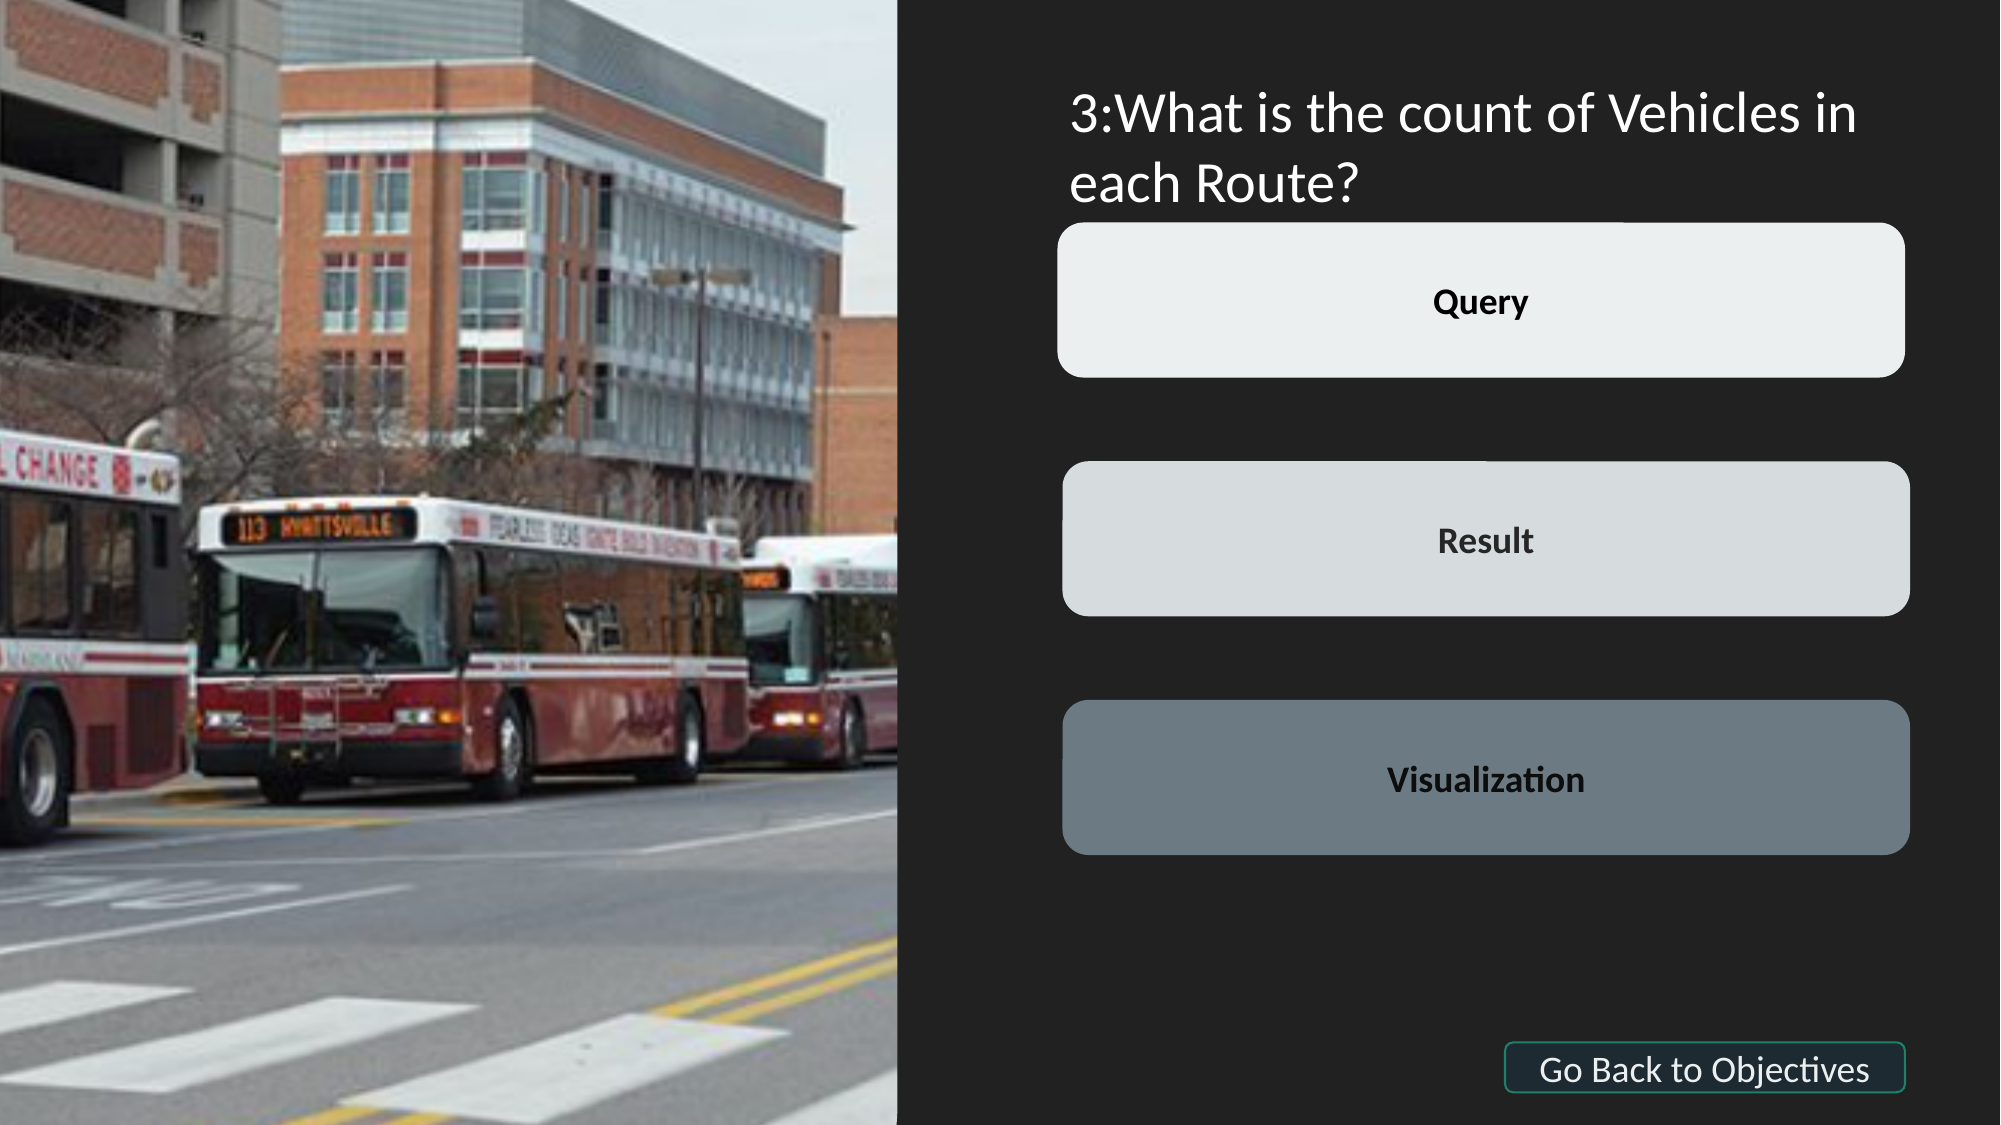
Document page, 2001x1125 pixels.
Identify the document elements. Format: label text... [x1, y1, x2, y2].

text_box [0, 0, 899, 1125]
text_box Go Back to Objectives [1503, 1041, 1907, 1094]
text_box 3:What is the count of Vehicles in each Route? [1054, 66, 1979, 221]
text_box Visualization [1061, 698, 1912, 857]
text_box Query [1056, 221, 1907, 379]
text_box Result [1061, 460, 1912, 618]
